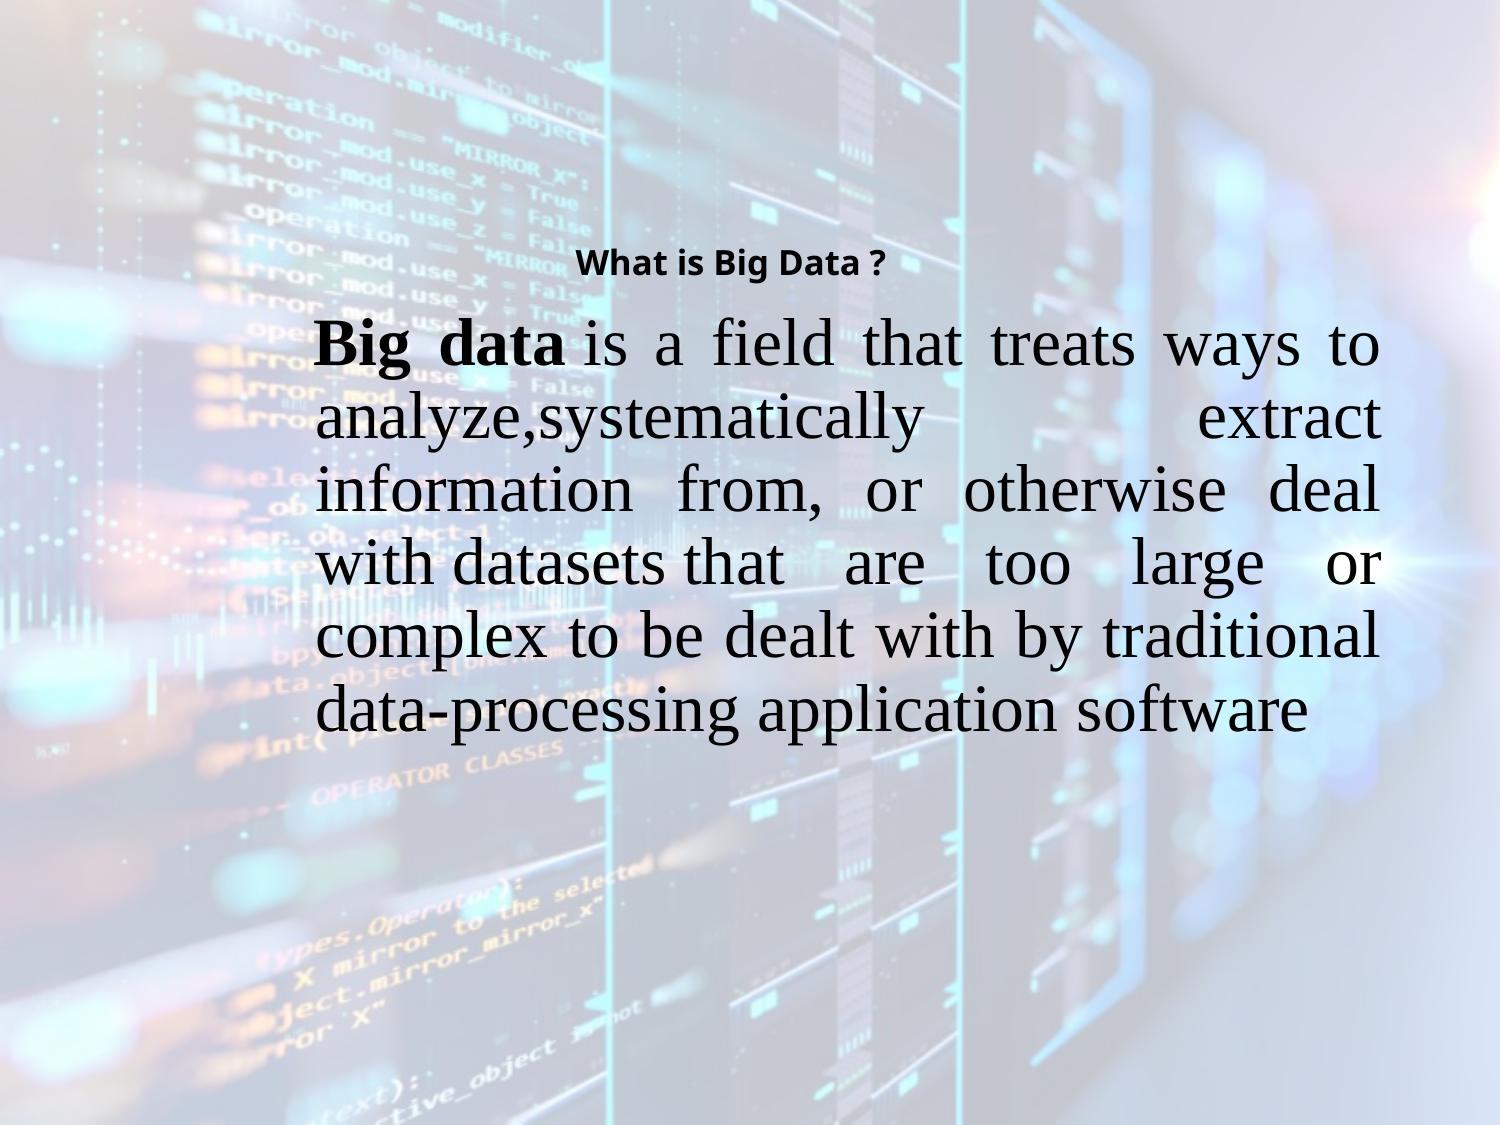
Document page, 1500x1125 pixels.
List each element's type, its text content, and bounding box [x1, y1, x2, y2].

list Big data is a field that treats ways to analyze,systematically extract information from, or otherwise deal with datasets that are too large or complex to be dealt with by traditional data-processing application software [103, 299, 1397, 1014]
title What is Big Data ? [99, 237, 1363, 350]
